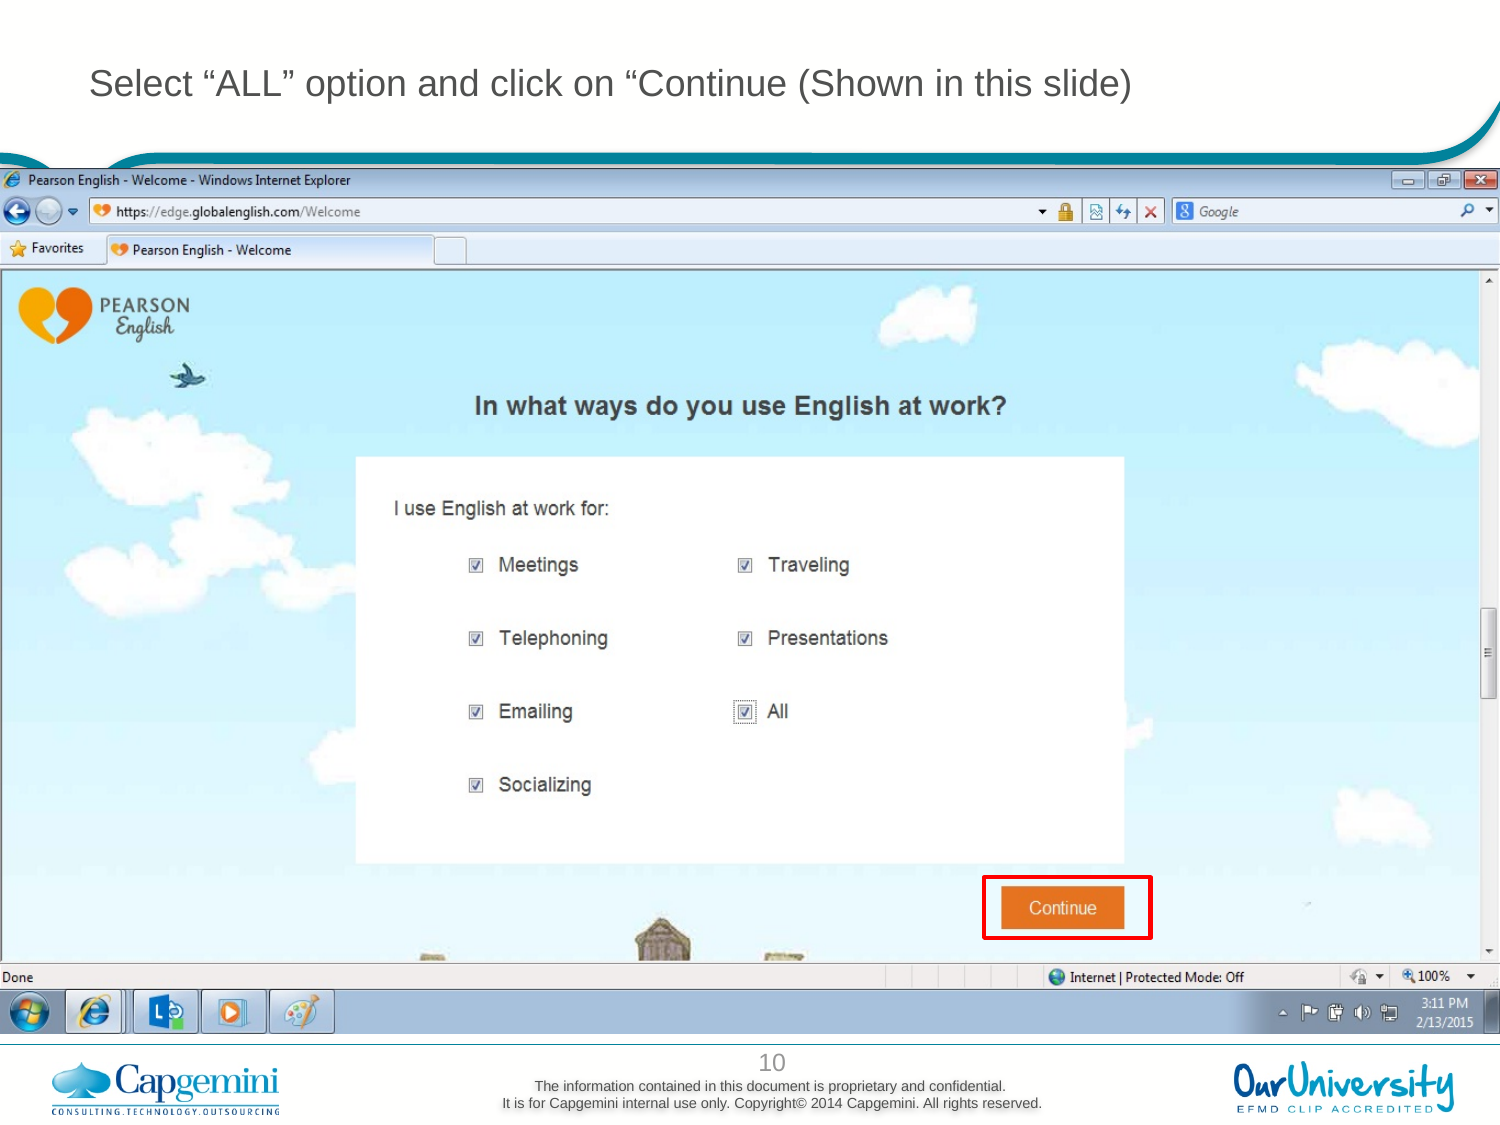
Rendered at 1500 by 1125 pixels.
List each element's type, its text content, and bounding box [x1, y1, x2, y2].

picture [0, 168, 1500, 1034]
text_box Select “ALL” option and click on “Continue (Shown in this slide) [73, 51, 1242, 112]
picture [52, 1062, 279, 1115]
picture [1232, 1061, 1457, 1115]
